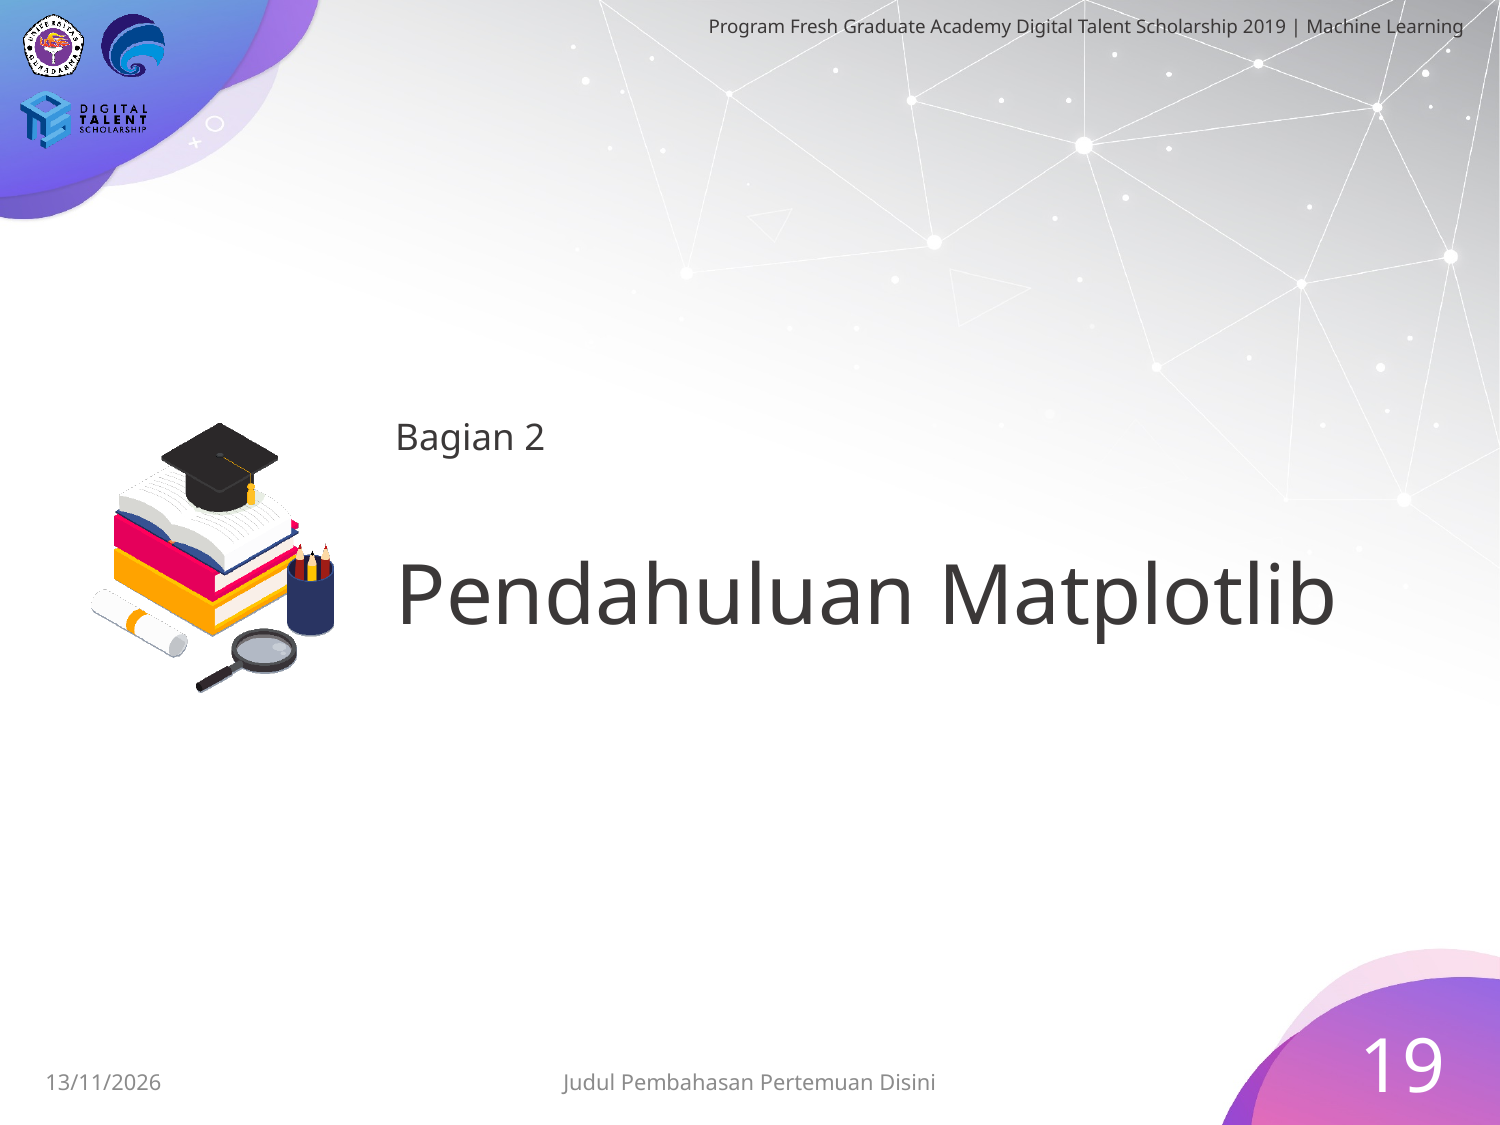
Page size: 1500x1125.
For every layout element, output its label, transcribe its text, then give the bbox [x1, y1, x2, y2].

title Pendahuluan Matplotlib [380, 483, 1396, 700]
picture [0, 0, 1500, 1125]
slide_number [30, 1053, 272, 1114]
footer Judul Pembahasan Pertemuan Disini [382, 1053, 1118, 1114]
slide_number 19 [1327, 1023, 1478, 1114]
list Bagian 2 [380, 405, 1396, 465]
